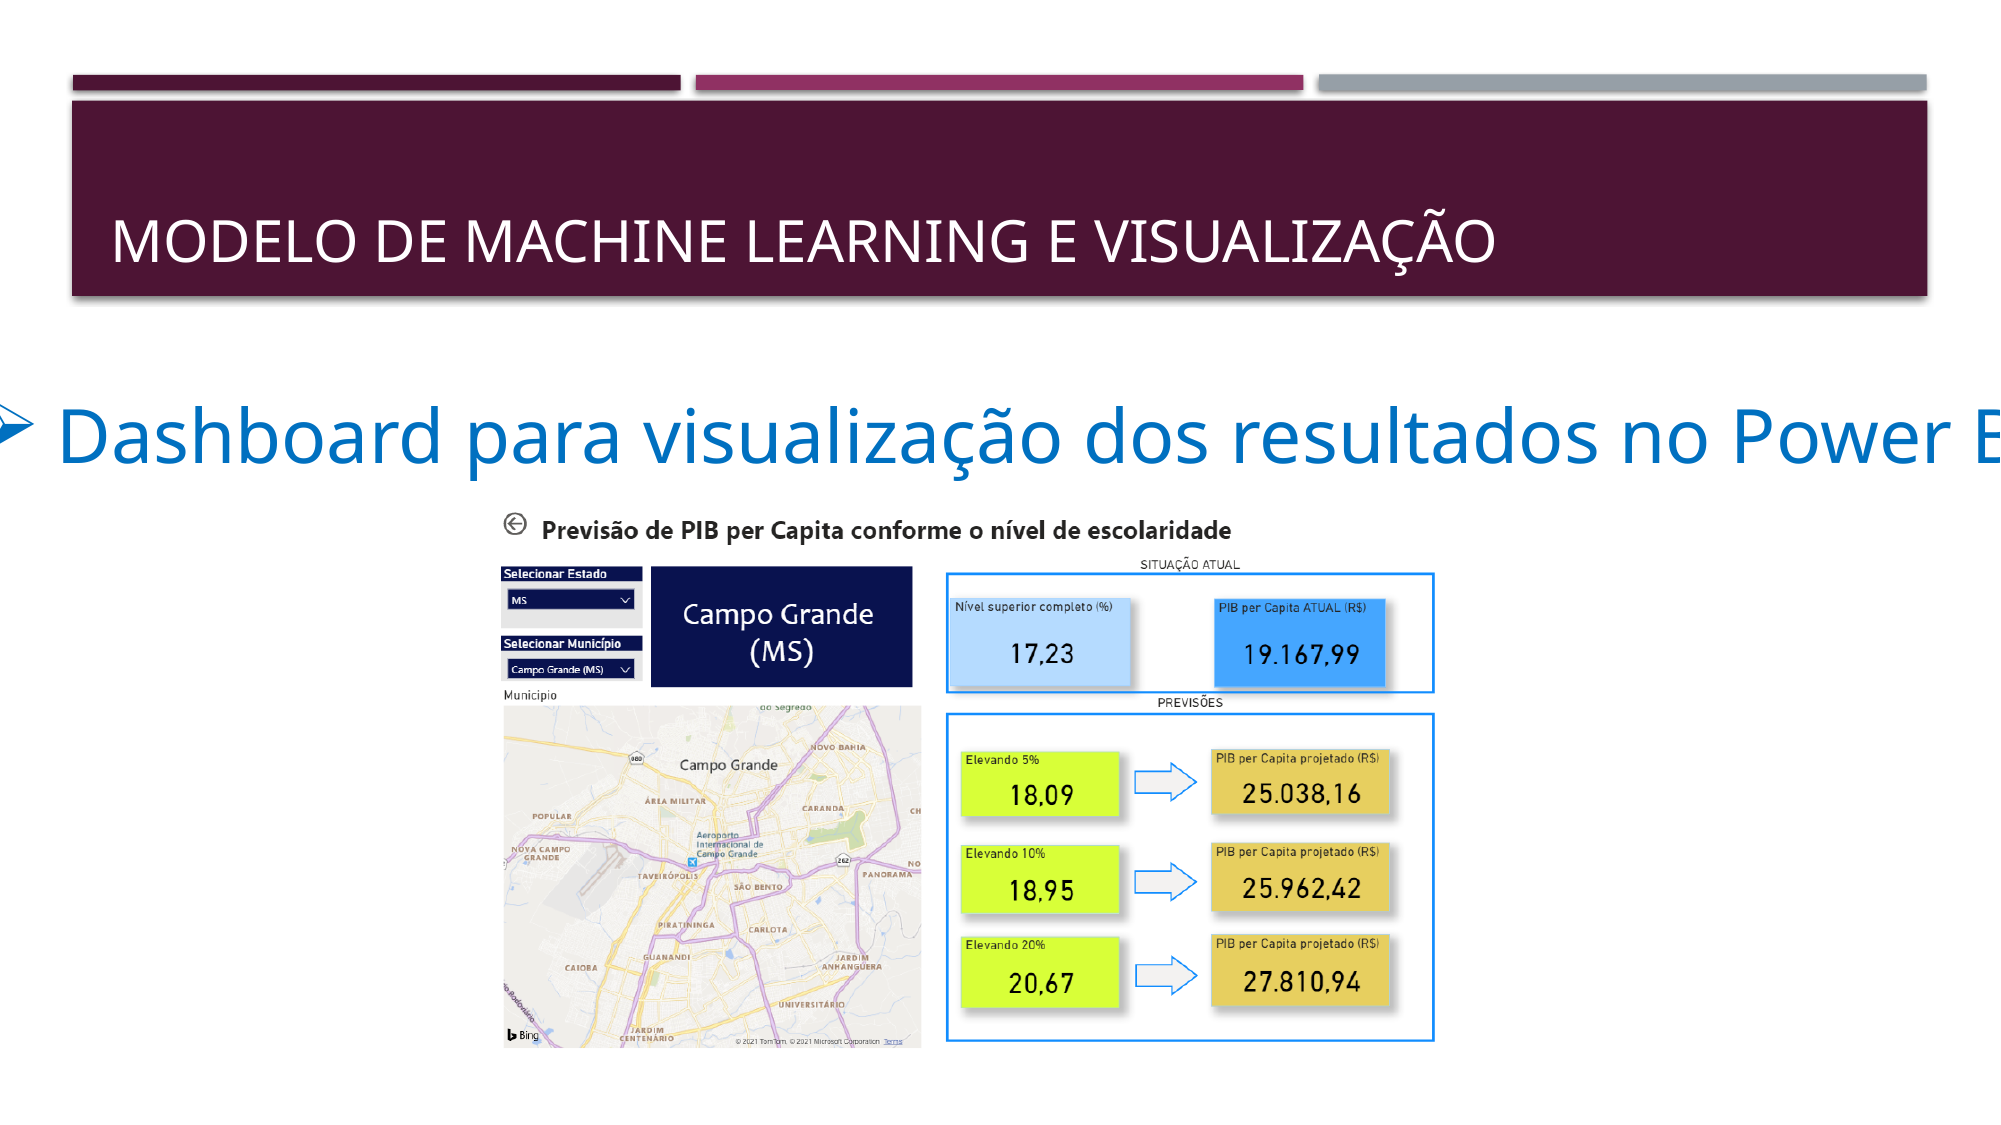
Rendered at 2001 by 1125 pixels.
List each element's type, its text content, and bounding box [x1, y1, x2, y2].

text_box Dashboard para visualização dos resultados no Power BI [0, 381, 2000, 576]
title Modelo de machine learning e visualização [95, 115, 1905, 282]
picture [501, 508, 1447, 1056]
